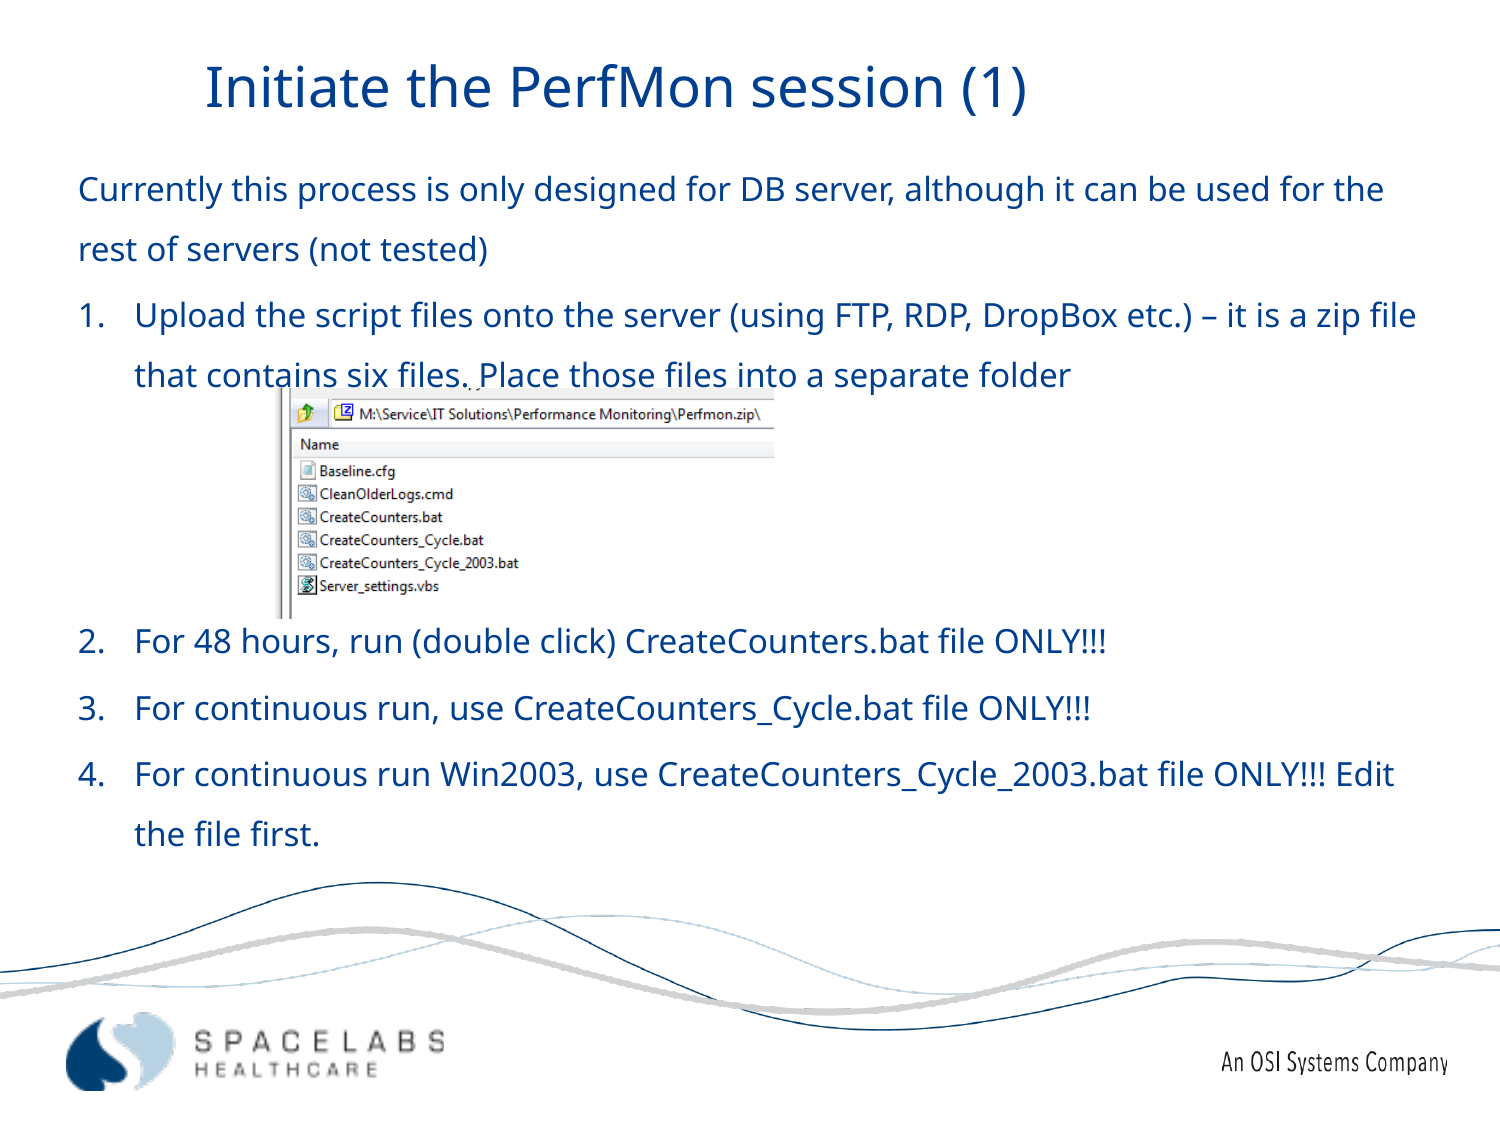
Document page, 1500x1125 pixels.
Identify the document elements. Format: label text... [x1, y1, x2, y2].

list Initiate the PerfMon session (1) [190, 44, 1331, 140]
picture [274, 388, 774, 619]
list Currently this process is only designed for DB server, although it can be used for the rest of servers (not tested) Upload the script files onto the server (using FTP, RDP, DropBox etc.) – it is a zip file that contains six files. Place those files into a separate folder For 48 hours, run (double click) CreateCounters.bat file ONLY!!! For continuous run, use CreateCounters_Cycle.bat file ONLY!!! For continuous run Win2003, use CreateCounters_Cycle_2003.bat file ONLY!!! Edit the file first. [63, 140, 1444, 904]
